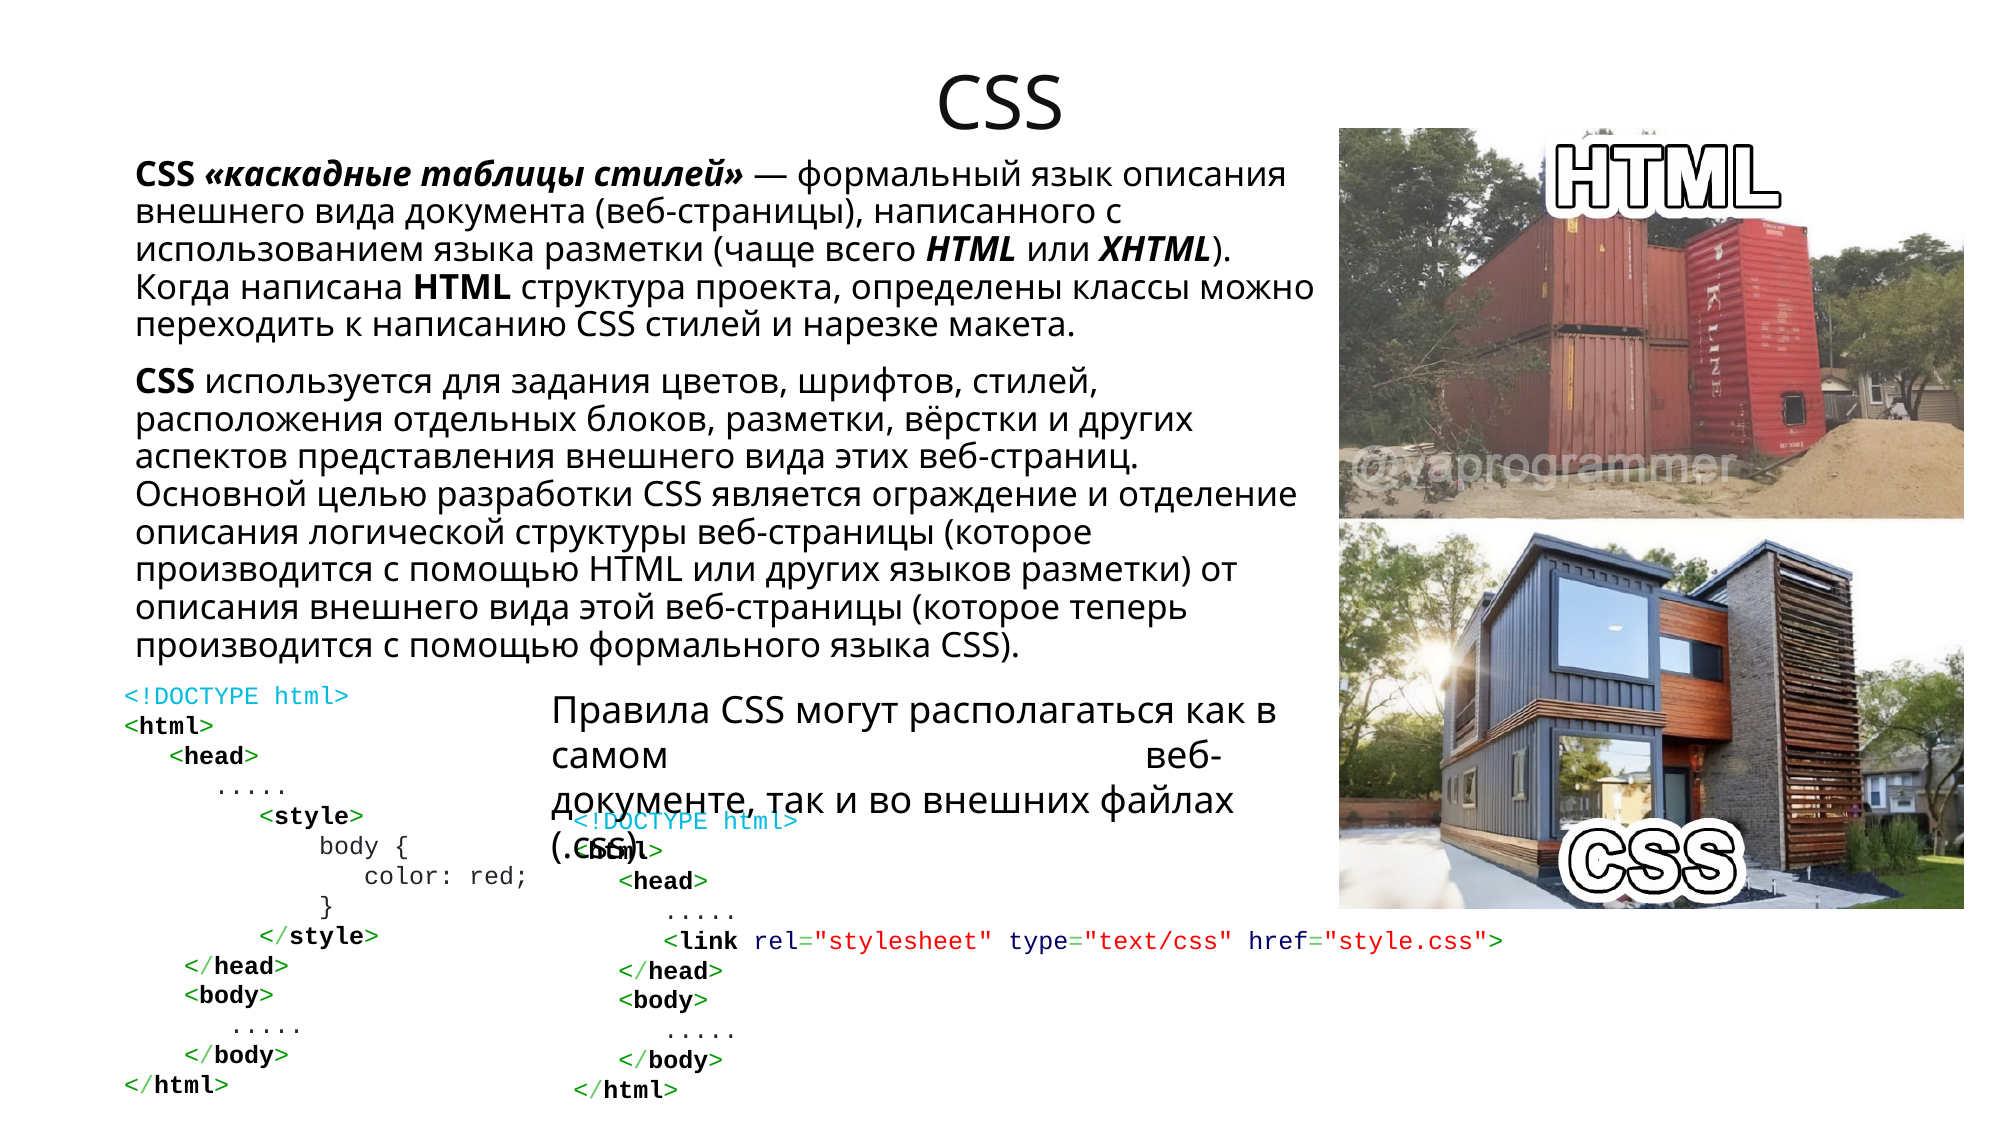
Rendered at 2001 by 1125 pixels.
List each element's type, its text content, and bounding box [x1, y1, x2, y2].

text_box <!DOCTYPE html> <html> <head> ..... <style> body { color: red; } </style> </head> <body> ..... </body> </html> [109, 672, 554, 1107]
title CSS [137, 0, 1863, 214]
picture [1339, 128, 1964, 909]
text_box <!DOCTYPE html> <html> <head> ..... <link rel="stylesheet" type="text/css" href="style.css"> </head> <body> ..... </body> </html> [558, 874, 1568, 1112]
list CSS «каскадные таблицы стилей» — формальный язык описания внешнего вида документа (веб-страницы), написанного с использованием языка разметки (чаще всего HTML или XHTML). Когда написана HTML структура проекта, определены классы можно переходить к написанию CSS стилей и нарезке макета. CSS используется для задания цветов, шрифтов, стилей, расположения отдельных блоков, разметки, вёрстки и других аспектов представления внешнего вида этих веб-страниц. Основной целью разработки CSS является ограждение и отделение описания логической структуры веб-страницы (которое производится с помощью HTML или других языков разметки) от описания внешнего вида этой веб-страницы (которое теперь производится с помощью формального языка CSS). [119, 148, 1335, 678]
text_box Правила CSS могут располагаться как в самом веб-документе, так и во внешних файлах (.css). [536, 678, 1339, 874]
